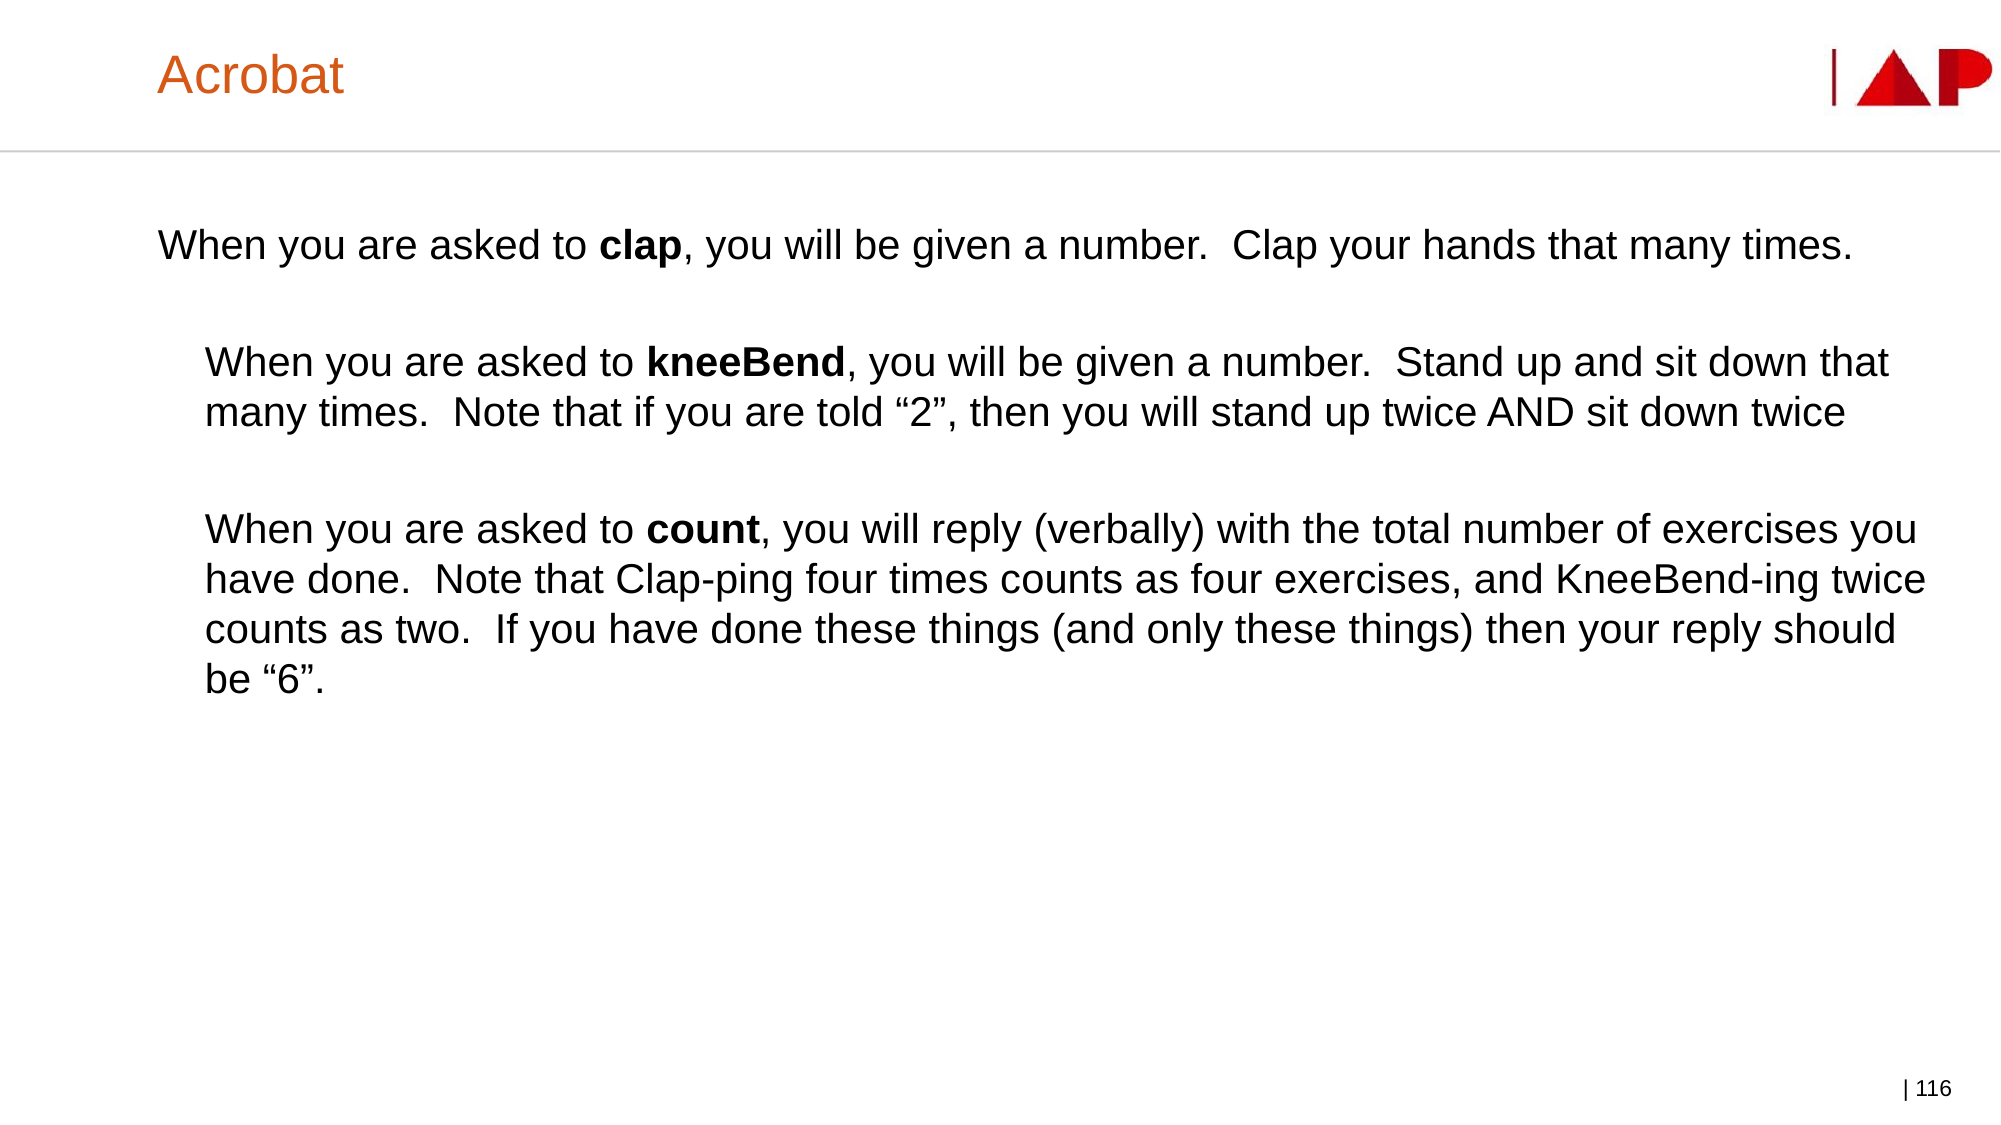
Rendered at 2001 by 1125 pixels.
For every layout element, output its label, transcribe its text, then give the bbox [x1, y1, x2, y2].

title Acrobat [157, 0, 1843, 152]
picture [1843, 10, 2000, 142]
slide_number | 116 [1425, 1061, 1953, 1113]
list When you are asked to clap, you will be given a number. Clap your hands that many times. When you are asked to kneeBend, you will be given a number. Stand up and sit down that many times. Note that if you are told “2”, then you will stand up twice AND sit down twice When you are asked to count, you will reply (verbally) with the total number of exercises you have done. Note that Clap-ping four times counts as four exercises, and KneeBend-ing twice counts as two. If you have done these things (and only these things) then your reply should be “6”. [157, 217, 1955, 1023]
